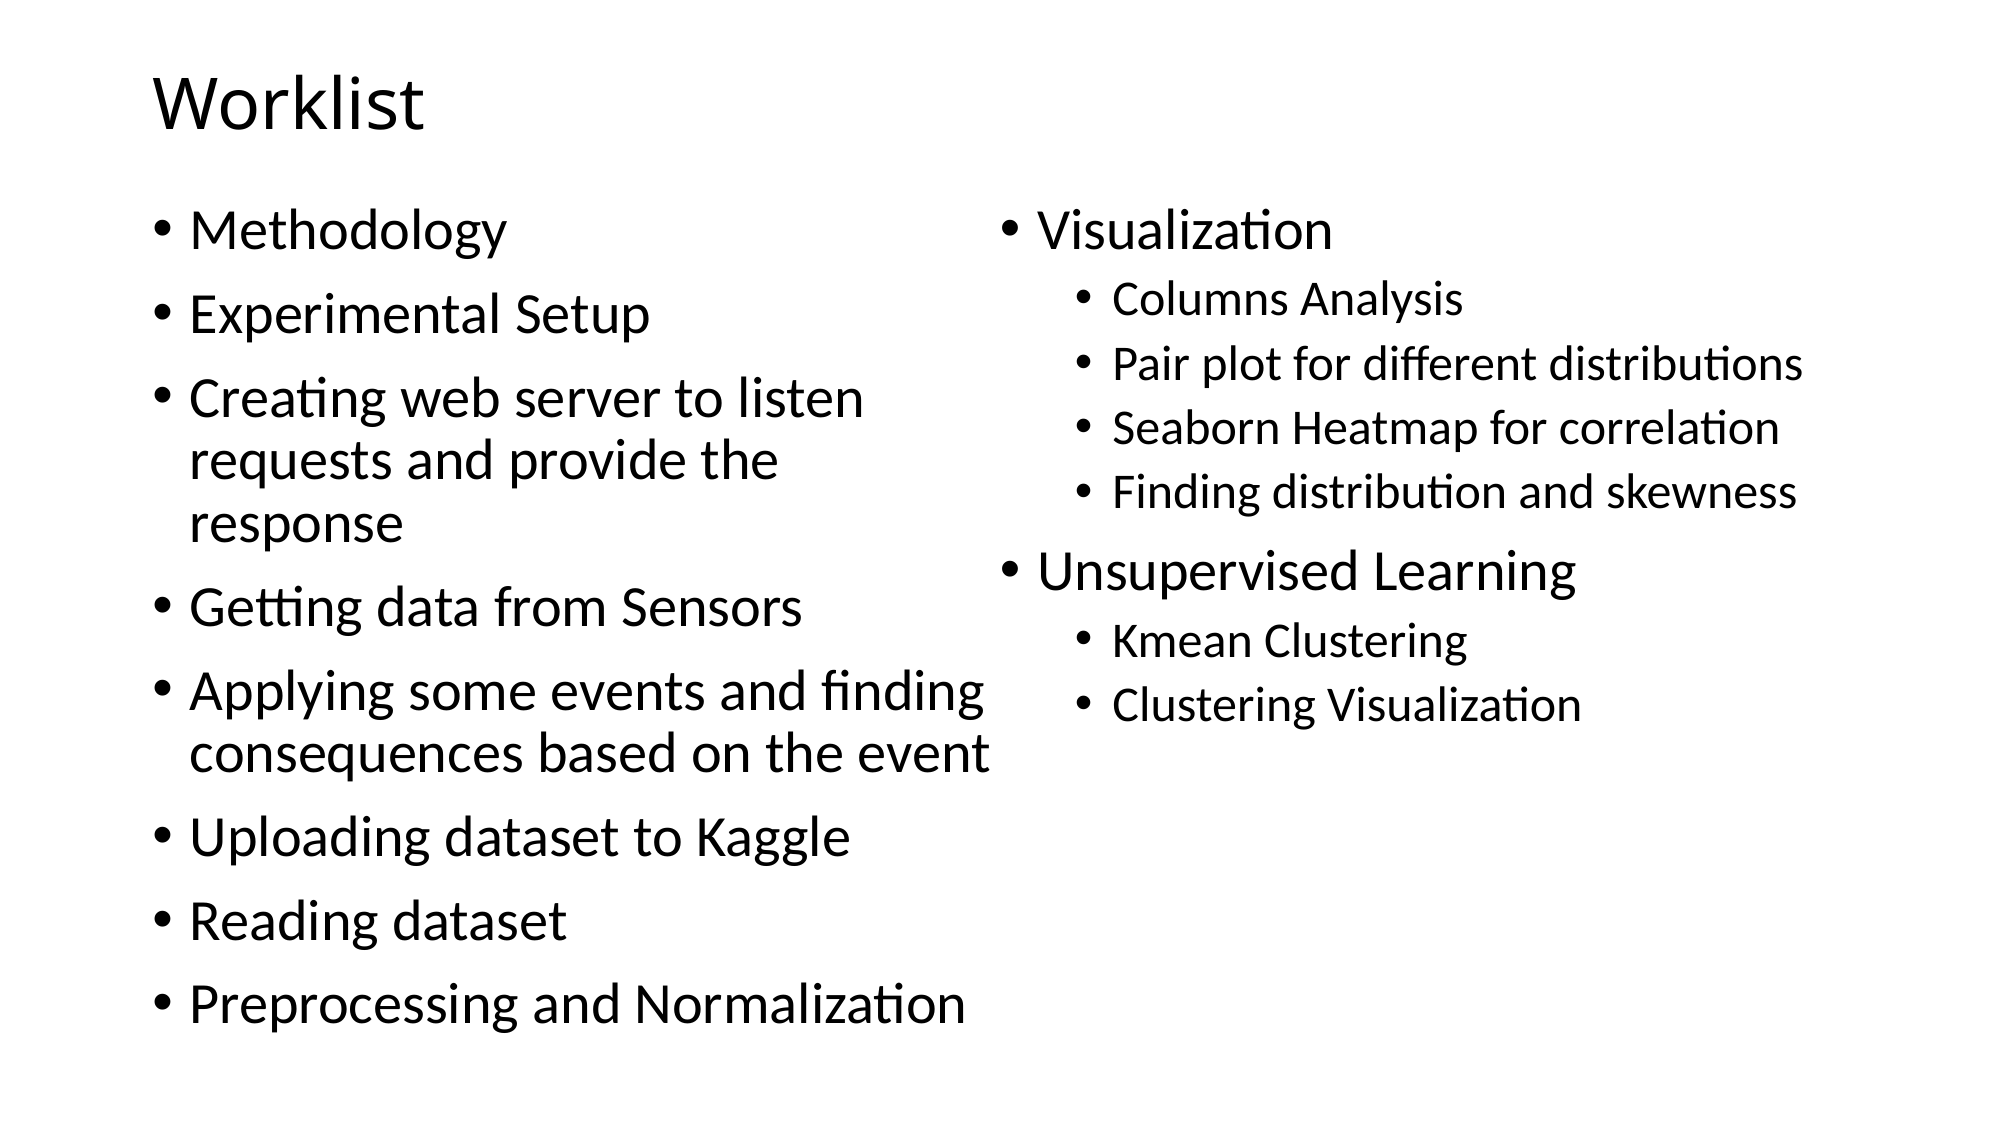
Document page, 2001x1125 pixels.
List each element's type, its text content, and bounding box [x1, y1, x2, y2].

title Worklist [137, 59, 1863, 153]
list Methodology Experimental Setup Creating web server to listen requests and provide the response Getting data from Sensors Applying some events and finding consequences based on the event Uploading dataset to Kaggle Reading dataset Preprocessing and Normalization Visualization Columns Analysis Pair plot for different distributions Seaborn Heatmap for correlation Finding distribution and skewness Unsupervised Learning Kmean Clustering Clustering Visualization [137, 191, 1863, 1125]
